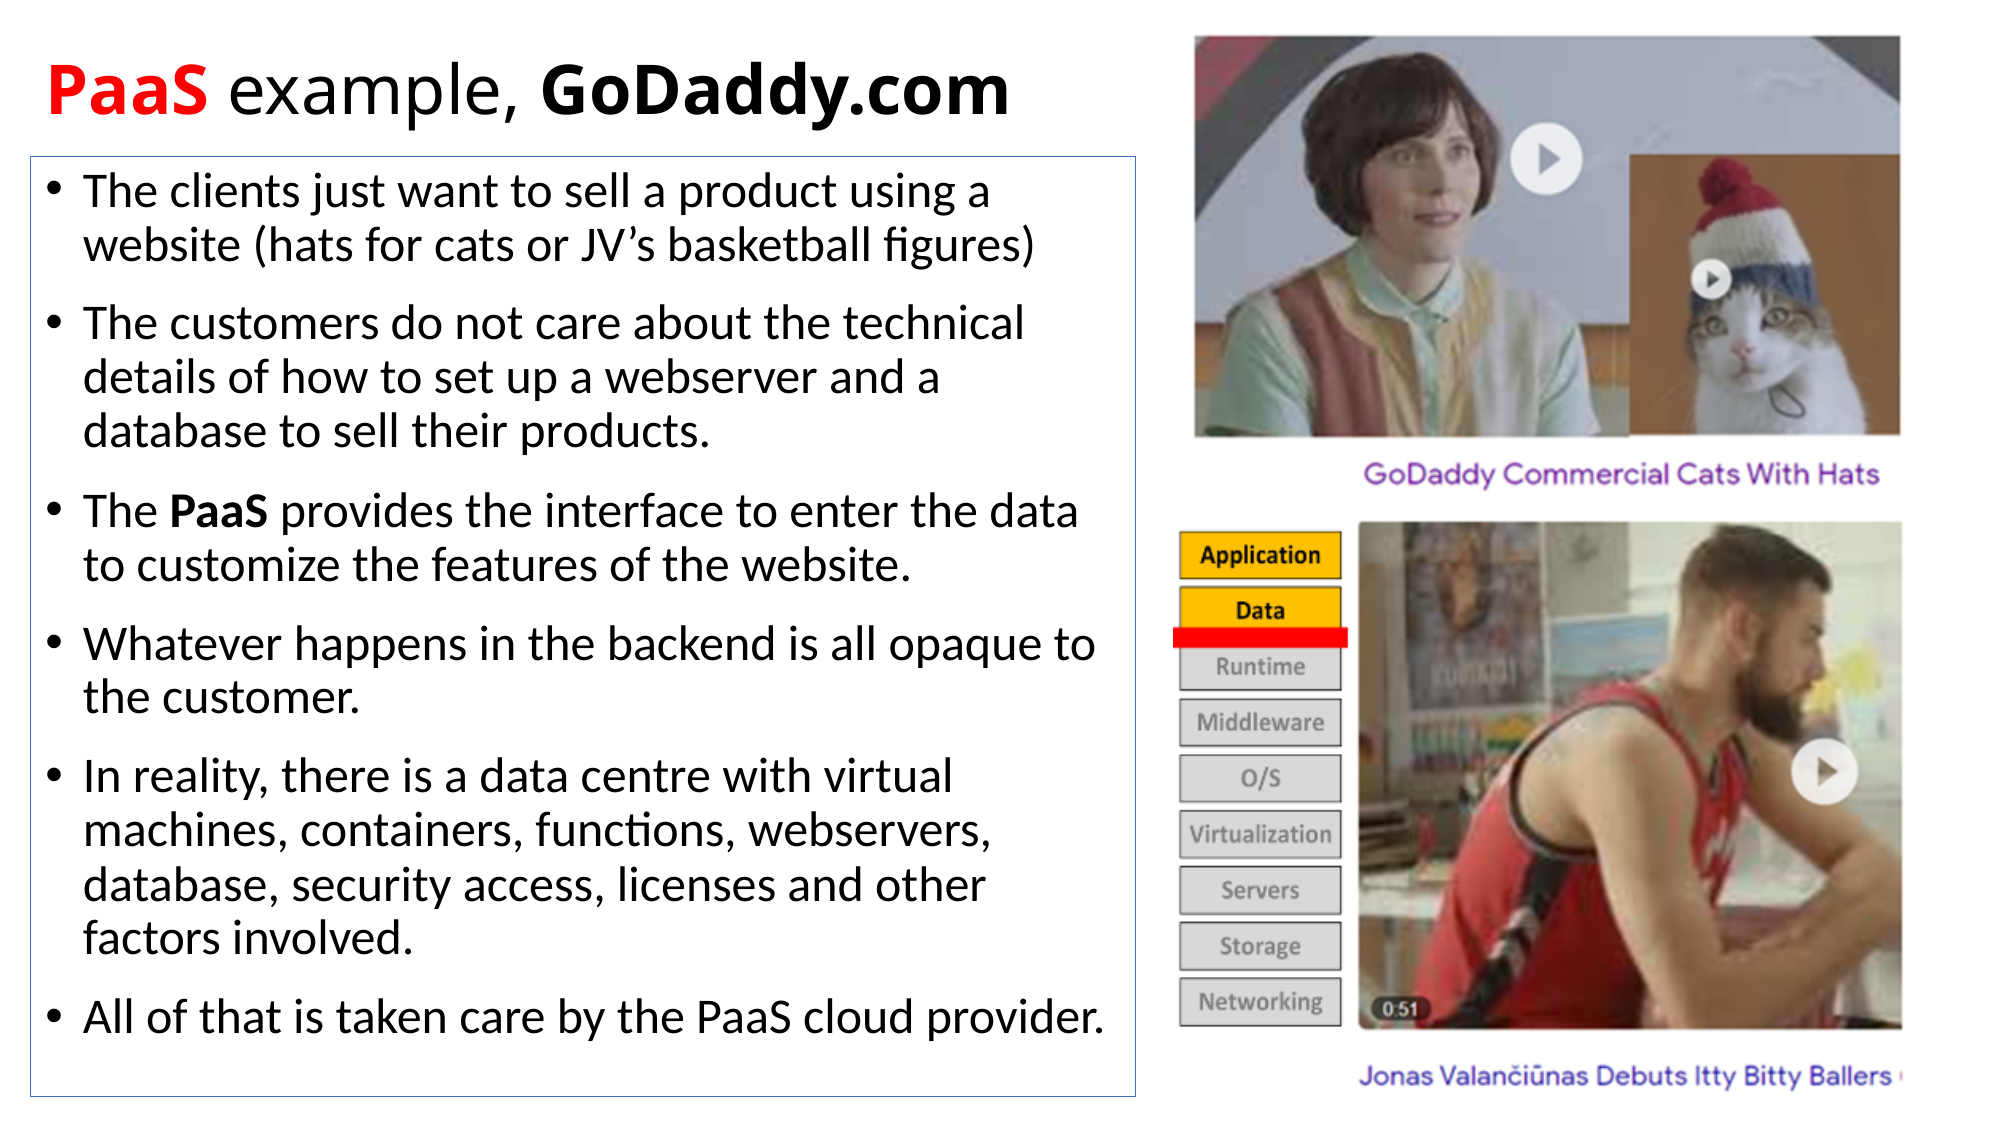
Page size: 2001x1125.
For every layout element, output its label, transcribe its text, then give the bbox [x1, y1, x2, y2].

title PaaS example, GoDaddy.com [30, 28, 1173, 157]
picture [1173, 27, 1915, 1097]
list The clients just want to sell a product using a website (hats for cats or JV’s basketball figures) The customers do not care about the technical details of how to set up a webserver and a database to sell their products. The PaaS provides the interface to enter the data to customize the features of the website. Whatever happens in the backend is all opaque to the customer. In reality, there is a data centre with virtual machines, containers, functions, webservers, database, security access, licenses and other factors involved. All of that is taken care by the PaaS cloud provider. [30, 156, 1136, 1097]
